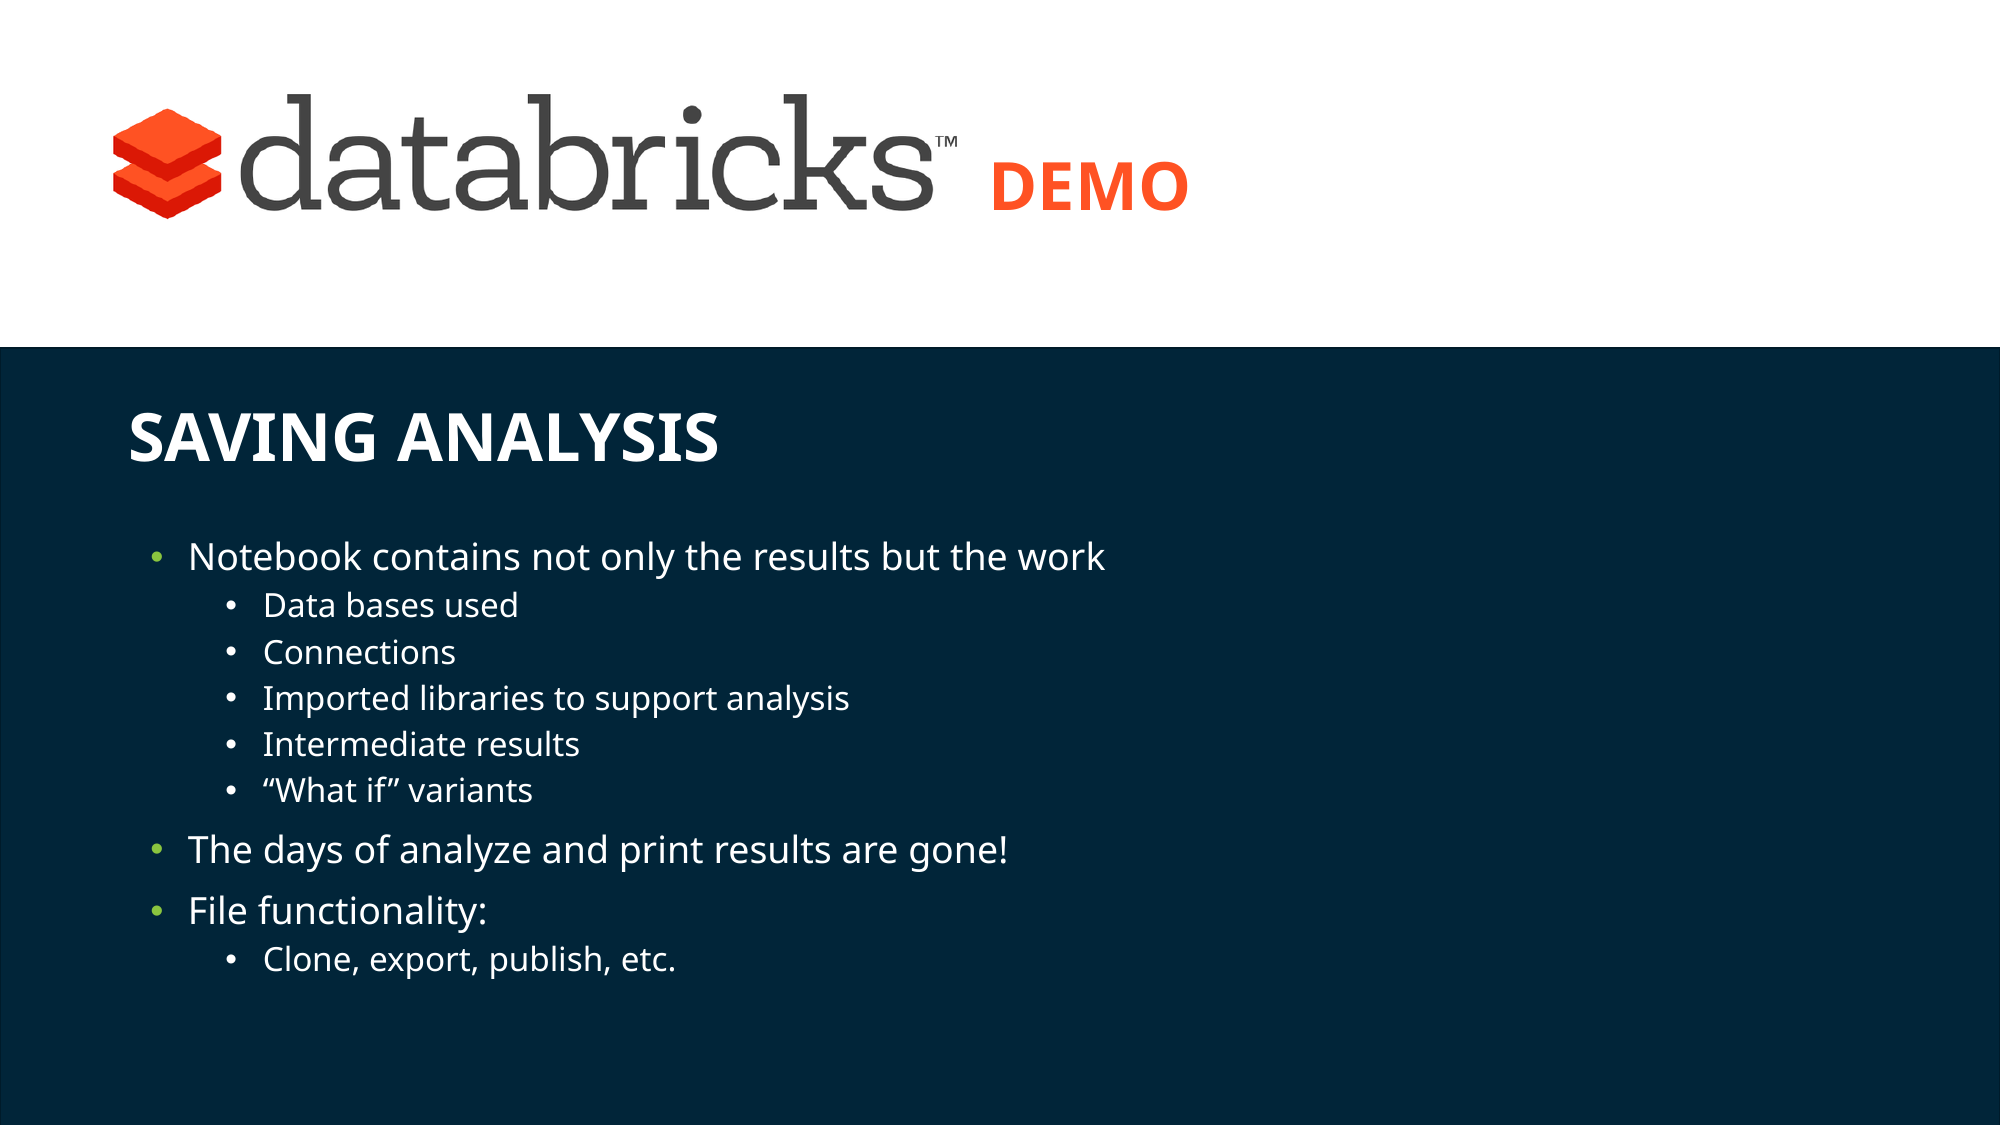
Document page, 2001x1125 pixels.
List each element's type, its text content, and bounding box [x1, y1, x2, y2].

list Notebook contains not only the results but the work Data bases used Connections Imported libraries to support analysis Intermediate results “What if” variants The days of analyze and print results are gone! File functionality: Clone, export, publish, etc. [135, 530, 1816, 1125]
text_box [96, 29, 1651, 238]
text_box [0, 347, 2000, 1125]
title Saving Analysis [113, 396, 1839, 497]
